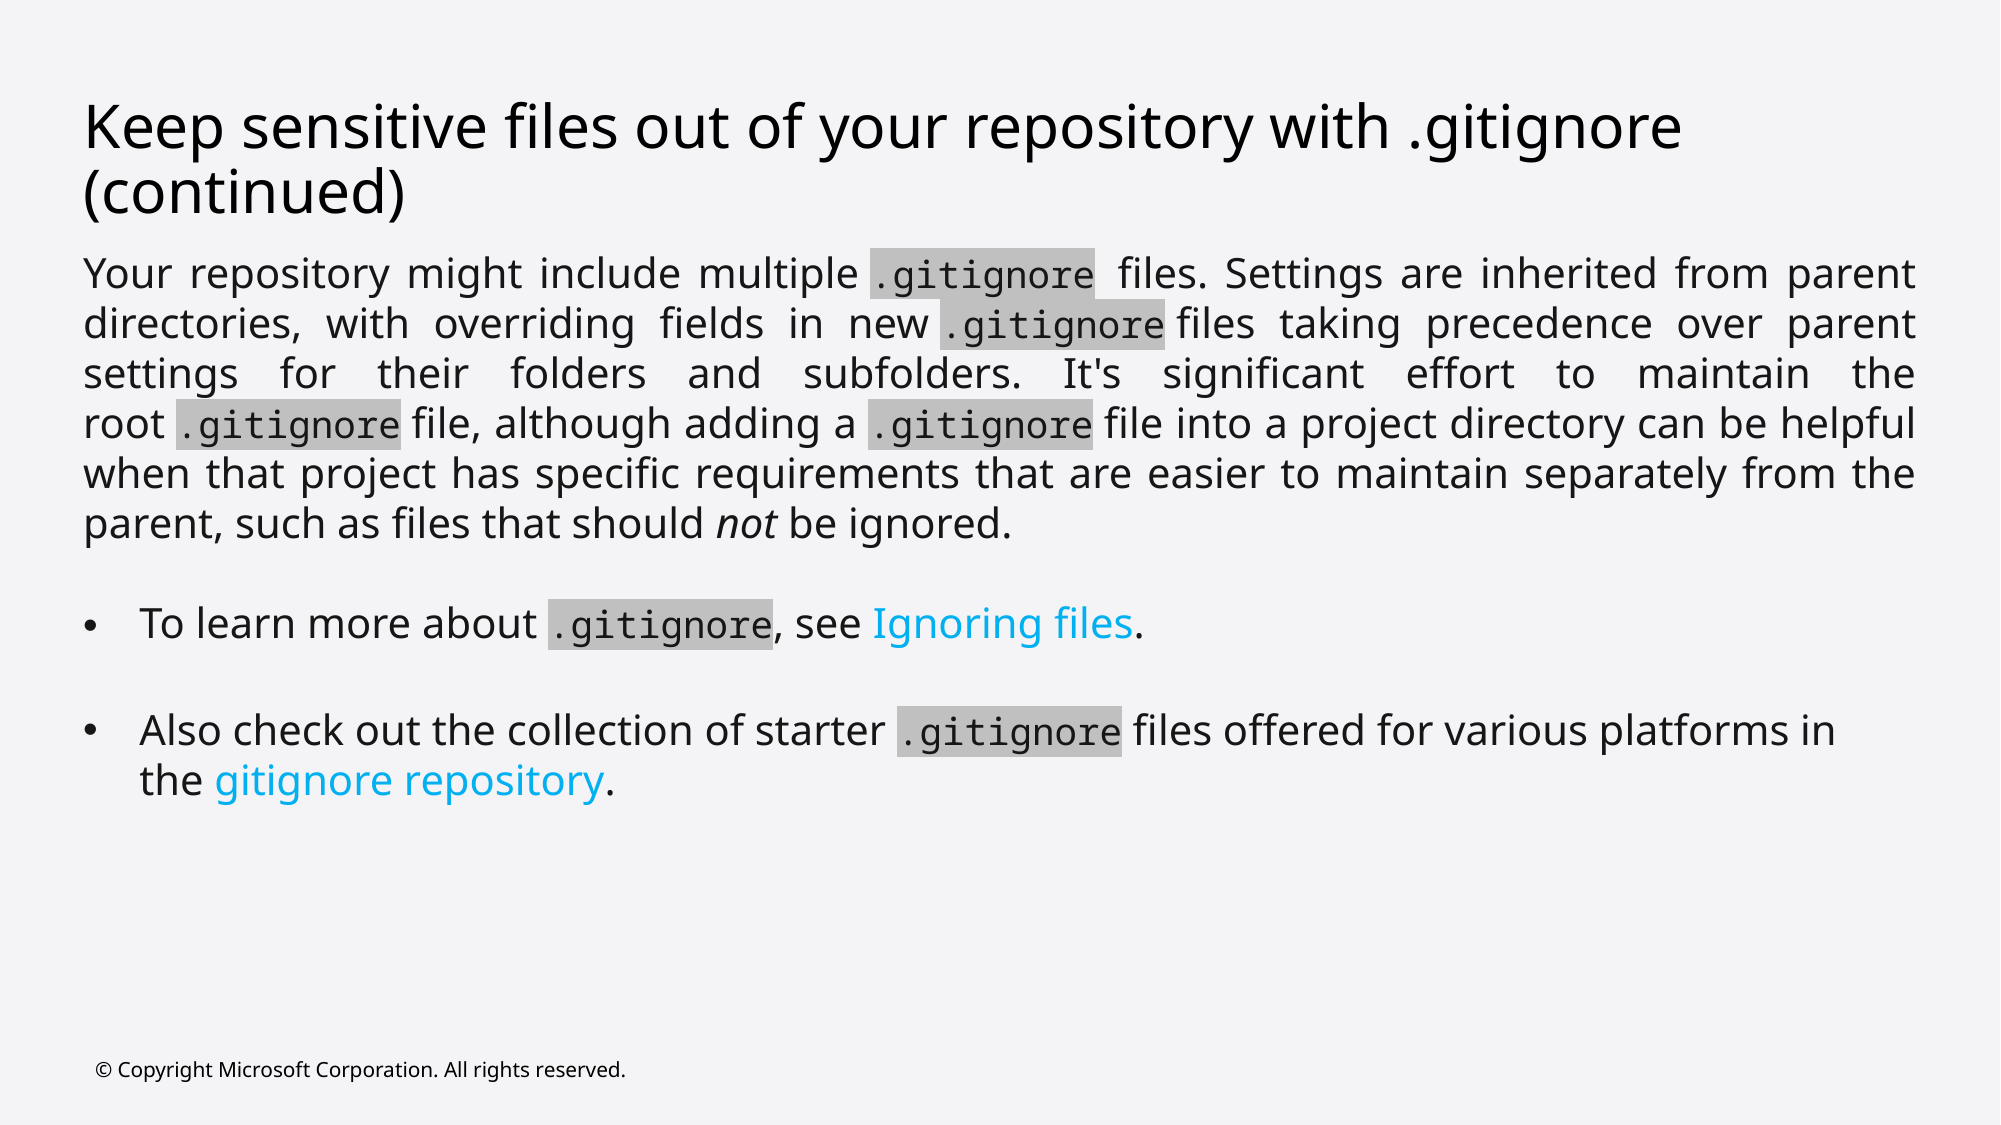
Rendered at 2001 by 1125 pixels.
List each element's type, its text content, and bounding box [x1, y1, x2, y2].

footer © Copyright Microsoft Corporation. All rights reserved. [95, 1053, 776, 1086]
text_box Your repository might include multiple .gitignore files. Settings are inherited from parent directories, with overriding fields in new .gitignore files taking precedence over parent settings for their folders and subfolders. It's significant effort to maintain the root .gitignore file, although adding a .gitignore file into a project directory can be helpful when that project has specific requirements that are easier to maintain separately from the parent, such as files that should not be ignored. To learn more about .gitignore, see Ignoring files. Also check out the collection of starter .gitignore files offered for various platforms in the gitignore repository. [68, 239, 1932, 819]
title Keep sensitive files out of your repository with .gitignore (continued) [68, 80, 1817, 239]
